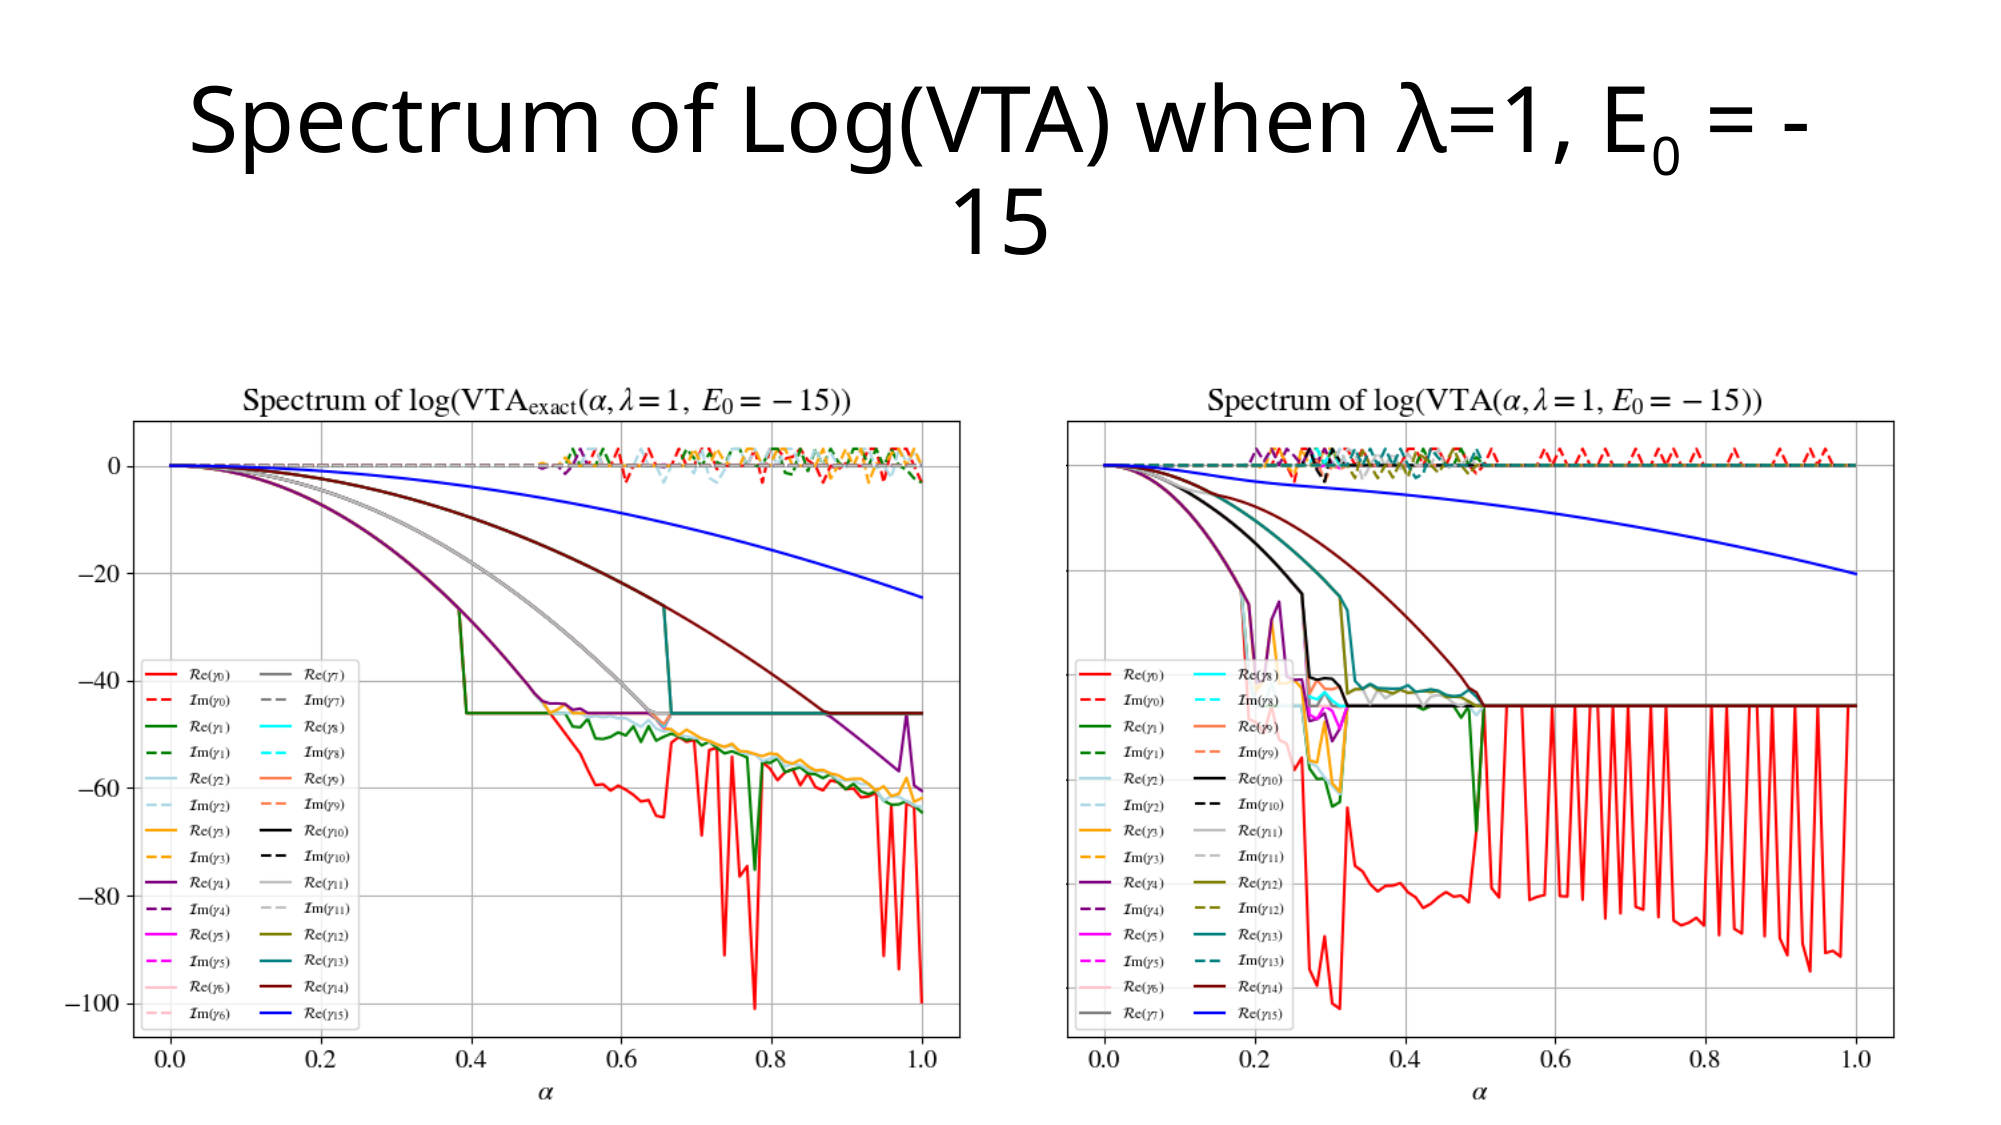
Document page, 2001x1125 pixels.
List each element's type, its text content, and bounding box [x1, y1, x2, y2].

picture [0, 325, 1066, 1125]
title Spectrum of Log(VTA) when λ=1, E0 = -15 [137, 59, 1863, 278]
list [1066, 325, 2000, 1125]
